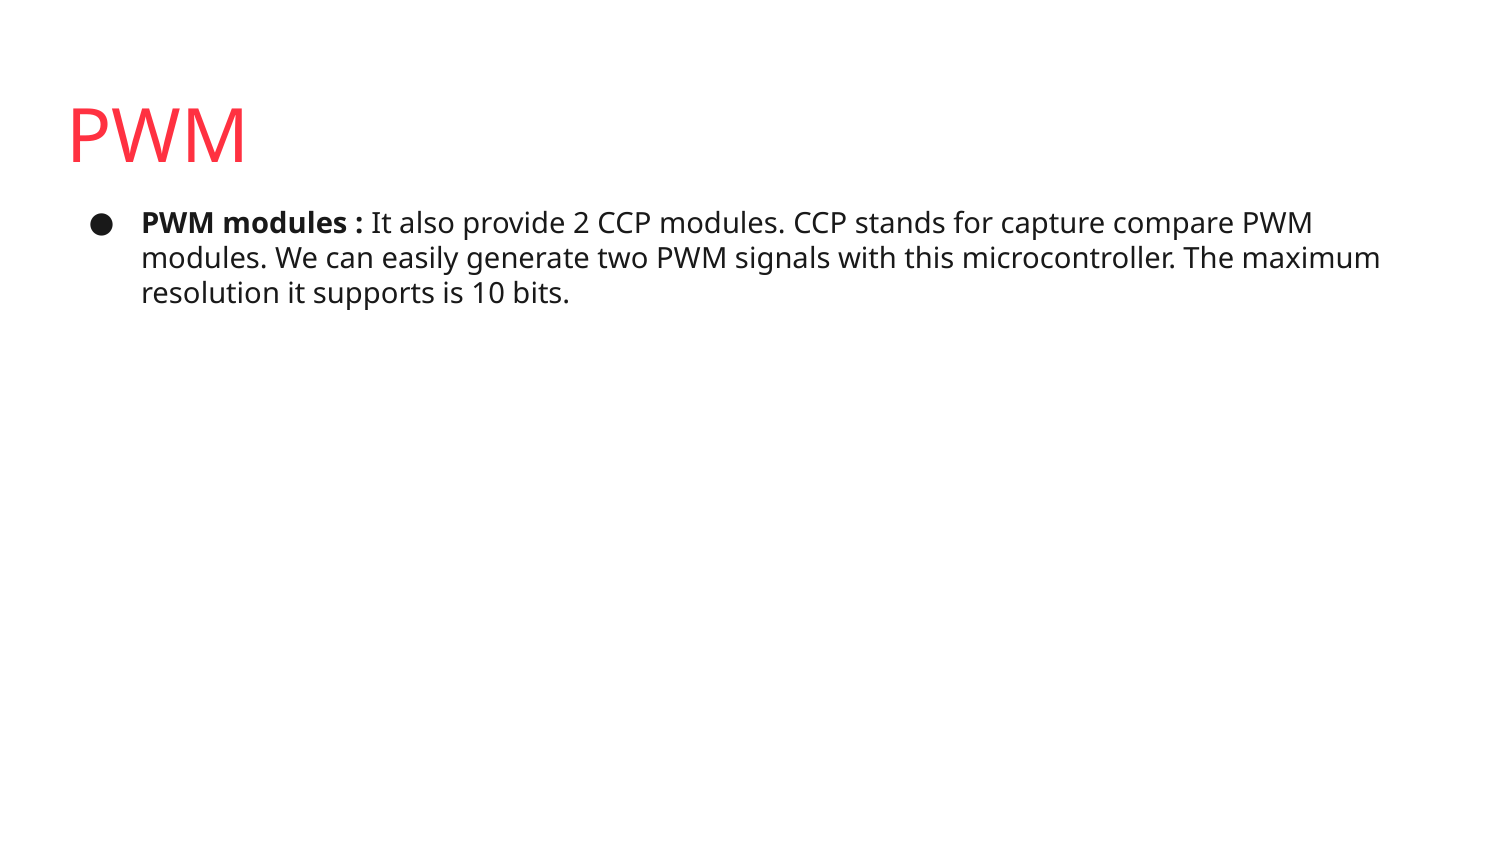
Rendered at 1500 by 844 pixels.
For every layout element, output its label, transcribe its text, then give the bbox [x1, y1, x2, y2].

title PWM [51, 72, 1449, 167]
list PWM modules : It also provide 2 CCP modules. CCP stands for capture compare PWM modules. We can easily generate two PWM signals with this microcontroller. The maximum resolution it supports is 10 bits. [51, 189, 1449, 750]
